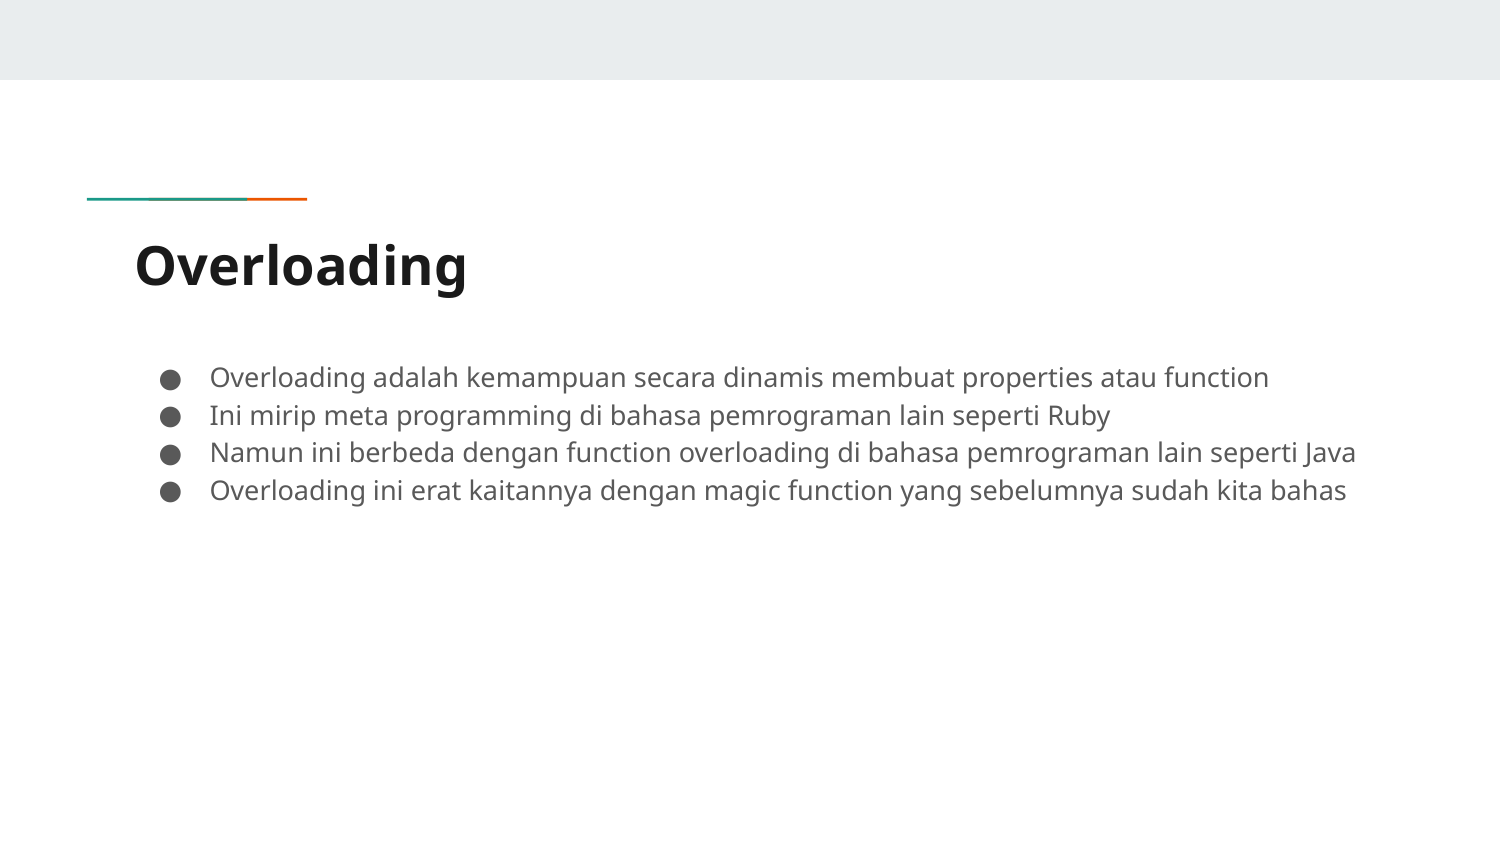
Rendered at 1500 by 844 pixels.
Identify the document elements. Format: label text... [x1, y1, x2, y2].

list Overloading adalah kemampuan secara dinamis membuat properties atau function Ini mirip meta programming di bahasa pemrograman lain seperti Ruby Namun ini berbeda dengan function overloading di bahasa pemrograman lain seperti Java Overloading ini erat kaitannya dengan magic function yang sebelumnya sudah kita bahas [119, 341, 1381, 712]
title Overloading [119, 216, 1381, 305]
